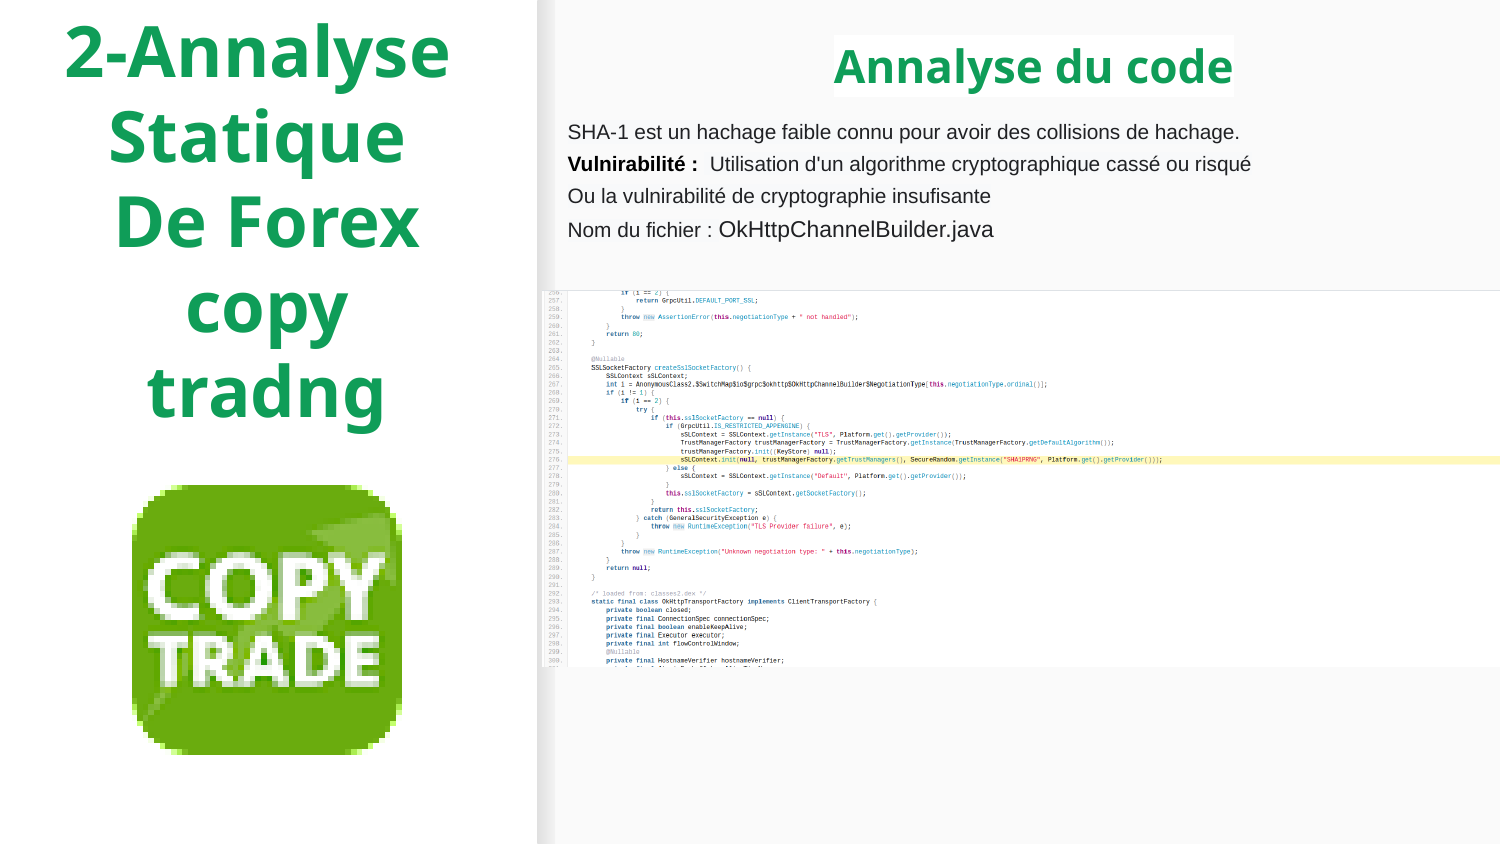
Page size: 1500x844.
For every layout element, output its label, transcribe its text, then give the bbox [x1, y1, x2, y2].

text_box SHA-1 est un hachage faible connu pour avoir des collisions de hachage. Vulnirabilité : Utilisation d'un algorithme cryptographique cassé ou risqué Ou la vulnirabilité de cryptographie insufisante Nom du fichier : OkHttpChannelBuilder.java [552, 96, 1492, 288]
text_box Annalyse du code [564, 22, 1500, 180]
picture [131, 484, 402, 755]
title 2-Annalyse Statique De Forex copy tradng [36, 290, 498, 447]
picture [542, 290, 1500, 667]
